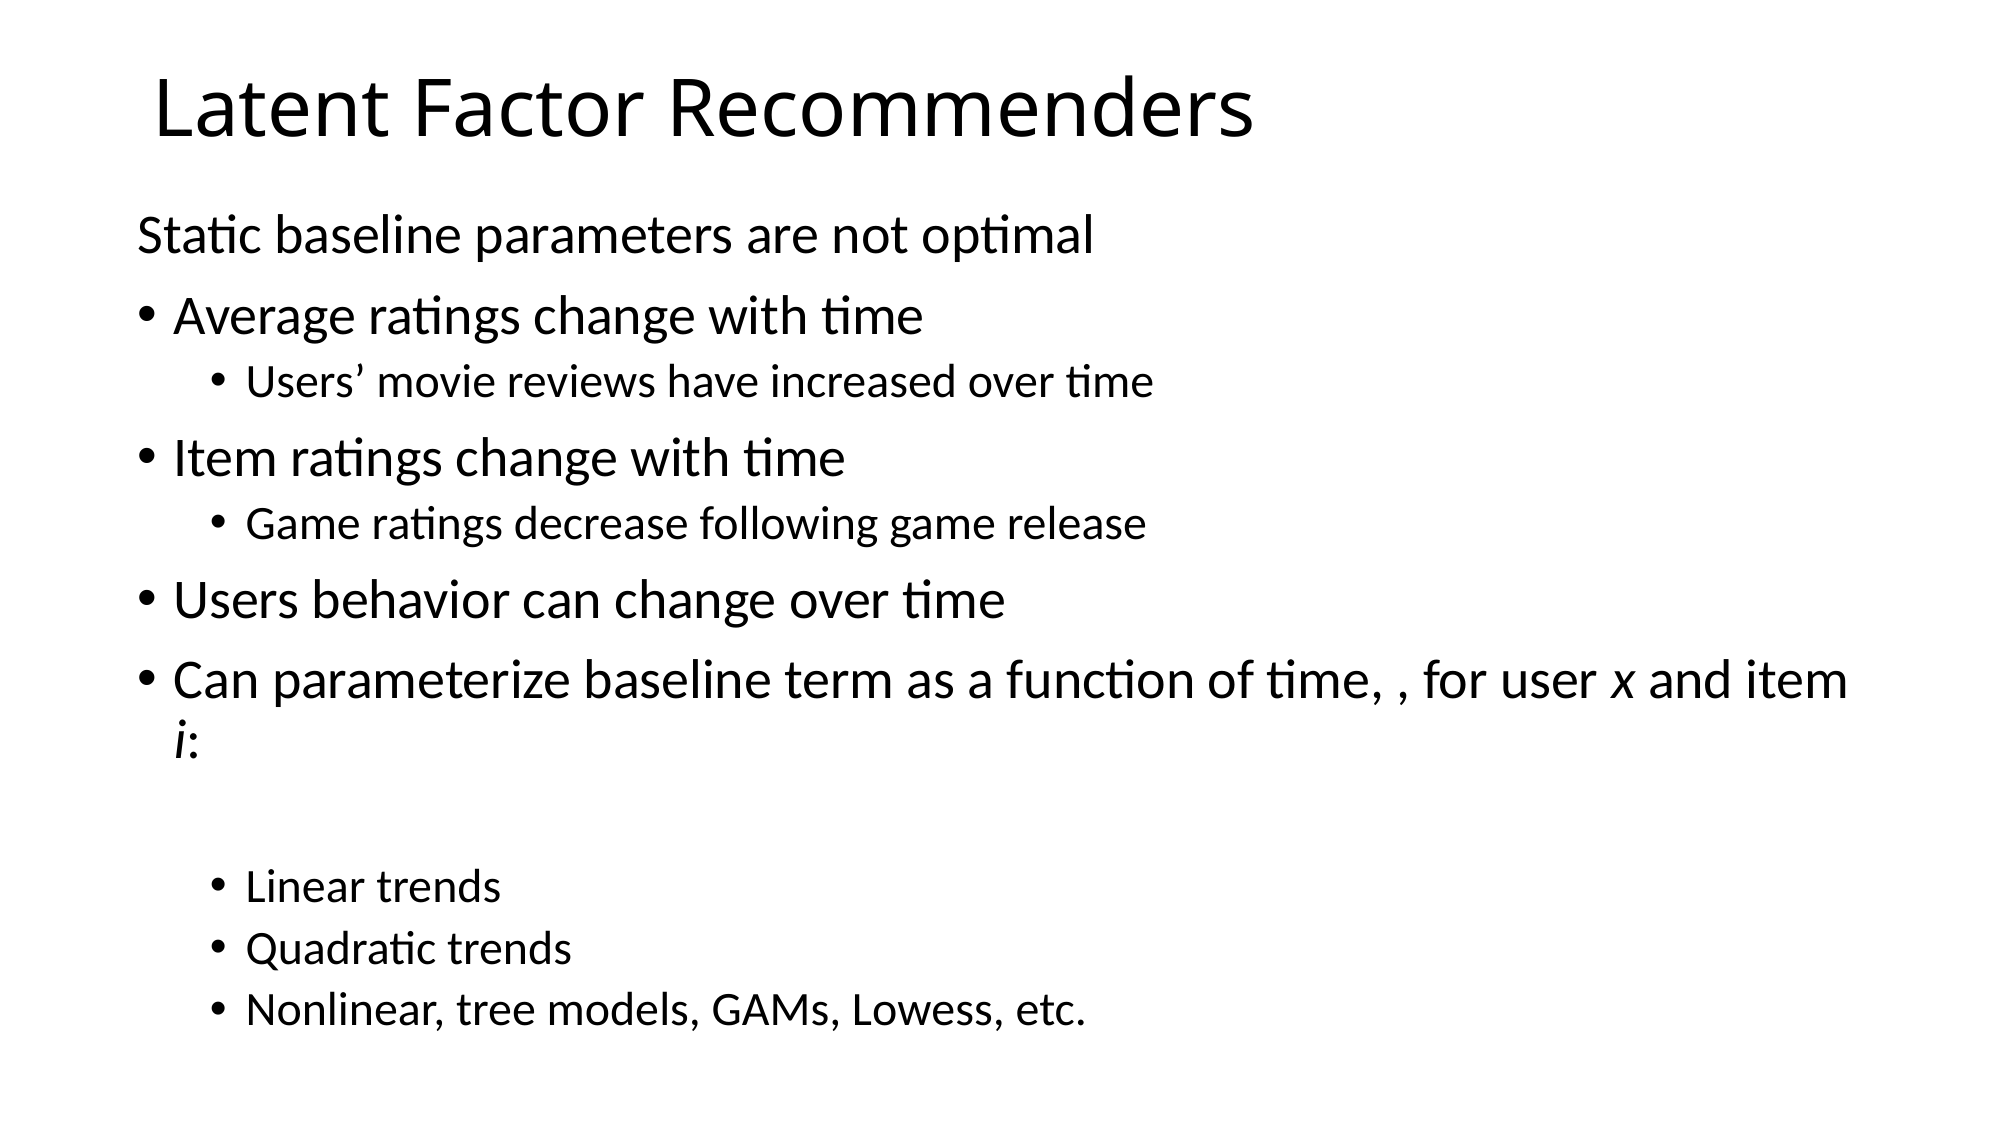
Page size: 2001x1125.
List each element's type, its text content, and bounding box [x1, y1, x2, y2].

title Latent Factor Recommenders [137, 59, 1863, 162]
